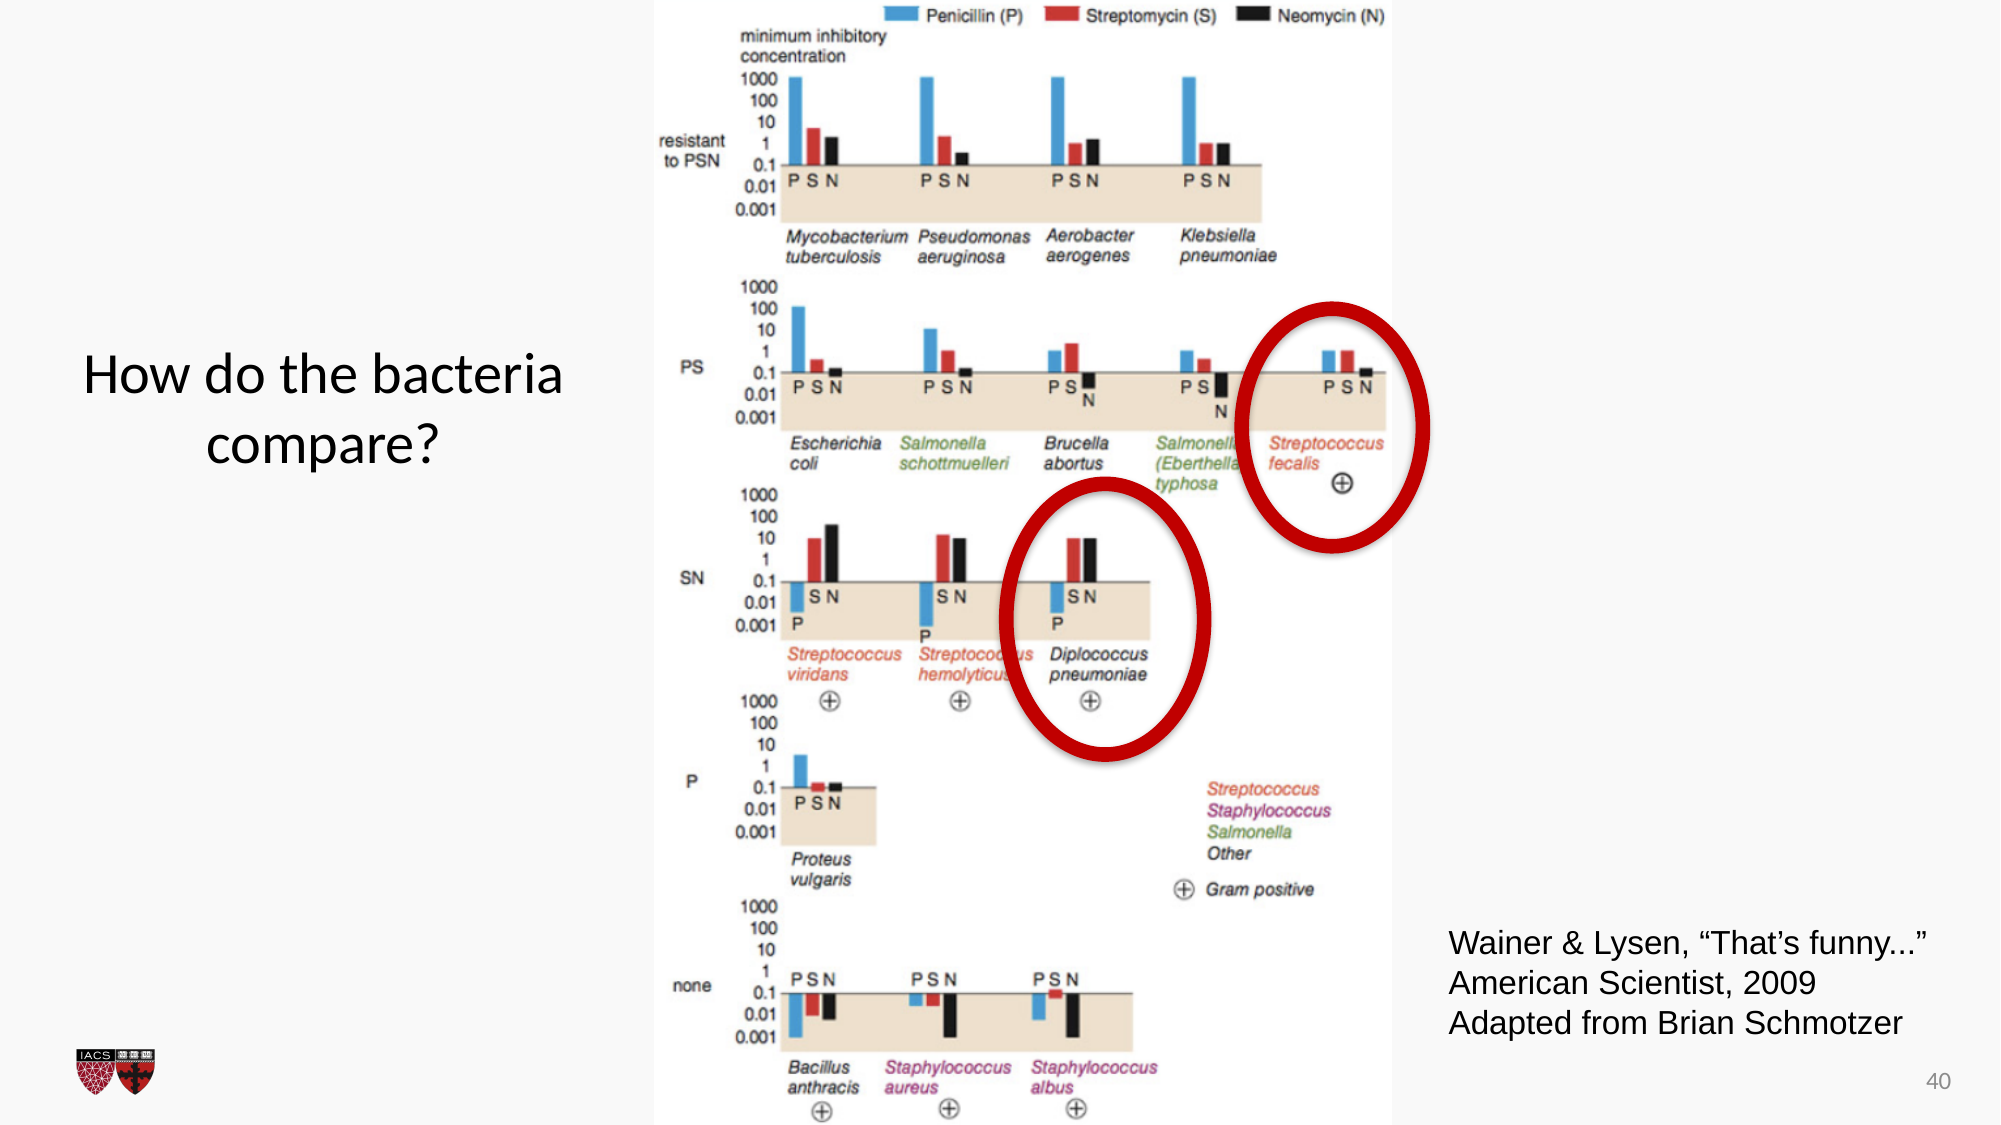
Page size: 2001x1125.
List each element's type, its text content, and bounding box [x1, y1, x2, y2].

text_box Wainer & Lysen, “That’s funny...” American Scientist, 2009 Adapted from Brian Schmotzer [1433, 913, 2000, 1049]
text_box [1397, 343, 1424, 512]
text_box How do the bacteria compare? [24, 327, 623, 483]
picture [75, 1049, 155, 1095]
picture [653, 0, 1392, 1125]
slide_number 39 [1500, 1050, 1967, 1110]
